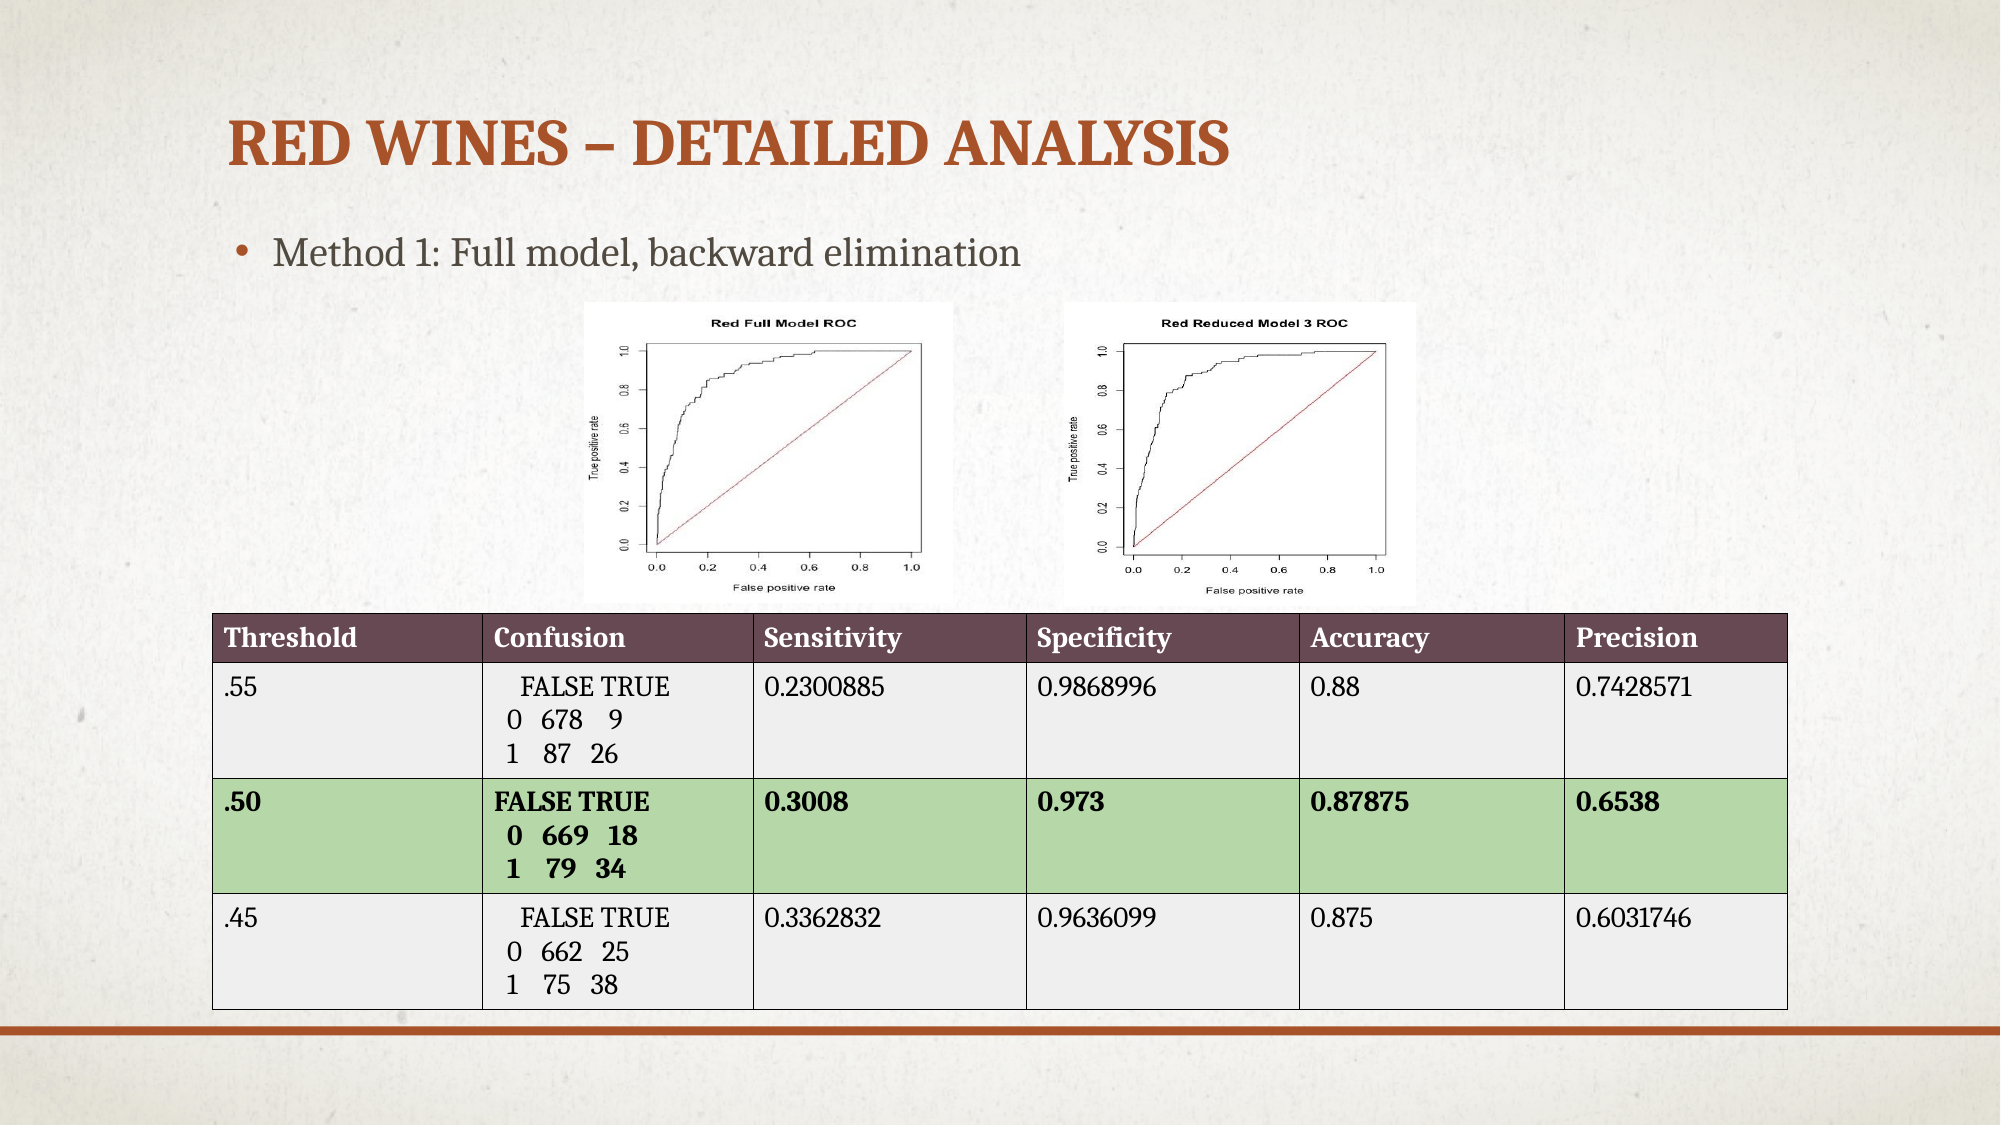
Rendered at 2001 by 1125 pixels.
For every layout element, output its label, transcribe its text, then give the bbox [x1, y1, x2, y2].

table_cell FALSE TRUE 0 669 18 1 79 34 [483, 779, 753, 893]
table_cell .55 [213, 663, 482, 778]
table_cell 0.6031746 [1565, 894, 1787, 1009]
table_header Confusion [483, 614, 753, 662]
table_cell 0.87875 [1300, 779, 1564, 893]
table_cell FALSE TRUE 0 678 9 1 87 26 [483, 663, 753, 778]
table_cell .50 [213, 779, 482, 893]
table_cell .45 [213, 894, 482, 1009]
table_header Sensitivity [754, 614, 1026, 662]
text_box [584, 302, 1416, 606]
table_header Accuracy [1300, 614, 1564, 662]
table_cell 0.3362832 [754, 894, 1026, 1009]
list Method 1: Full model, backward elimination [212, 222, 1788, 613]
table_header Specificity [1027, 614, 1299, 662]
table_header Threshold [213, 614, 482, 662]
table_header Precision [1565, 614, 1787, 662]
table_cell 0.9636099 [1027, 894, 1299, 1009]
table_cell 0.2300885 [754, 663, 1026, 778]
table_cell 0.3008 [754, 779, 1026, 893]
table_cell 0.973 [1027, 779, 1299, 893]
table_cell 0.6538 [1565, 779, 1787, 893]
table_cell 0.88 [1300, 663, 1564, 778]
table_cell 0.9868996 [1027, 663, 1299, 778]
table_cell 0.875 [1300, 894, 1564, 1009]
title red Wines – Detailed Analysis [212, 0, 1788, 188]
table_cell FALSE TRUE 0 662 25 1 75 38 [483, 894, 753, 1009]
picture [0, 0, 2001, 1125]
table_cell 0.7428571 [1565, 663, 1787, 778]
